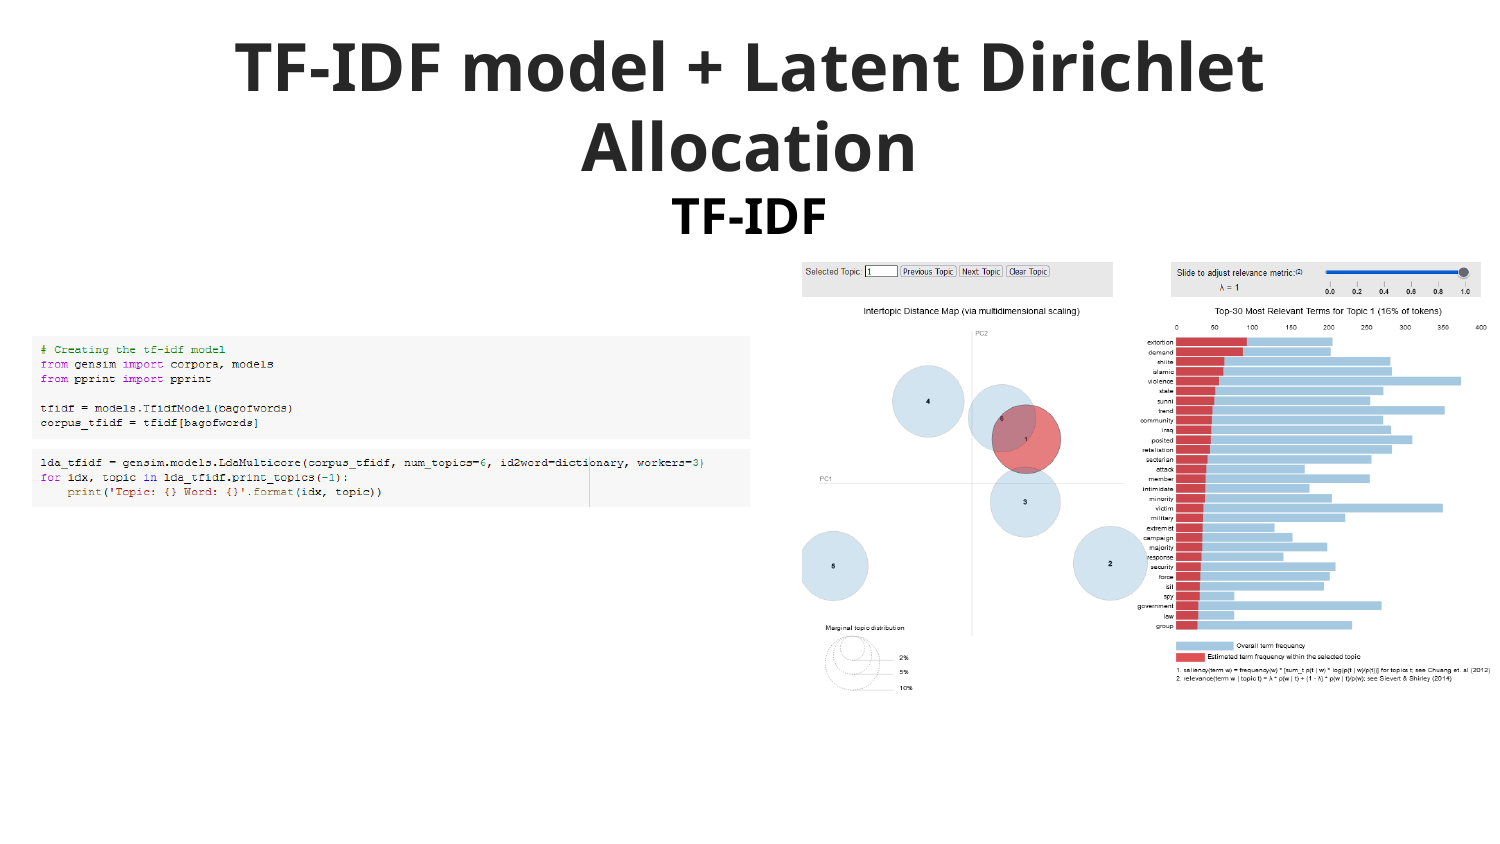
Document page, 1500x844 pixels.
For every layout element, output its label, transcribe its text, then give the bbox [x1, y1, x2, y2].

text_box TF-IDF [497, 177, 1003, 253]
picture [802, 259, 1492, 713]
picture [32, 336, 751, 507]
title TF-IDF model + Latent Dirichlet Allocation [51, 36, 1449, 175]
